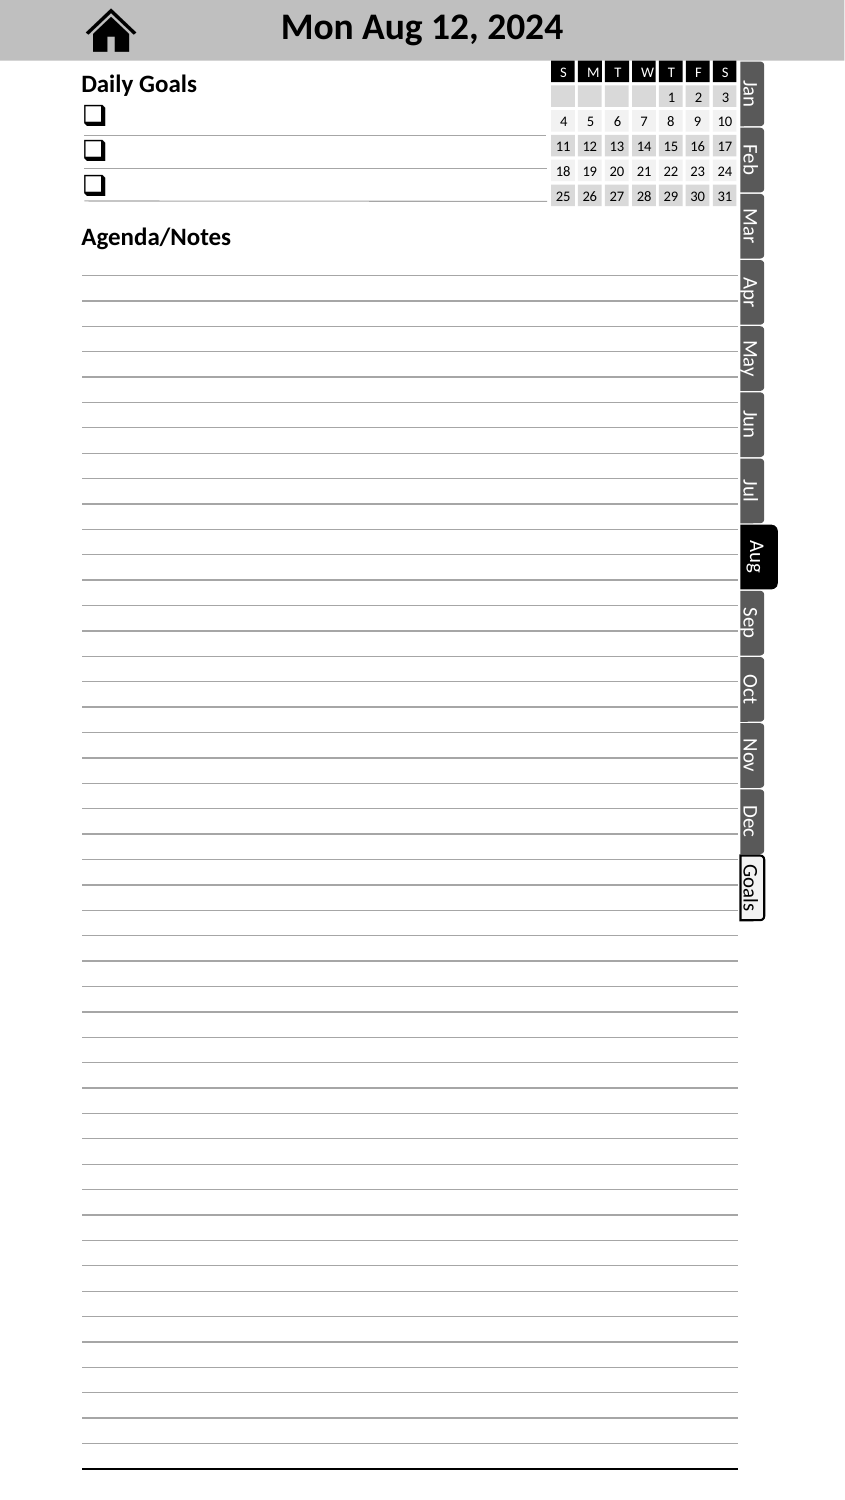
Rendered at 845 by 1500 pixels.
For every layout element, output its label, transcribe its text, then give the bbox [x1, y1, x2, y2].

picture [82, 1, 140, 59]
list Mon Aug 12, 2024 [190, 0, 655, 61]
